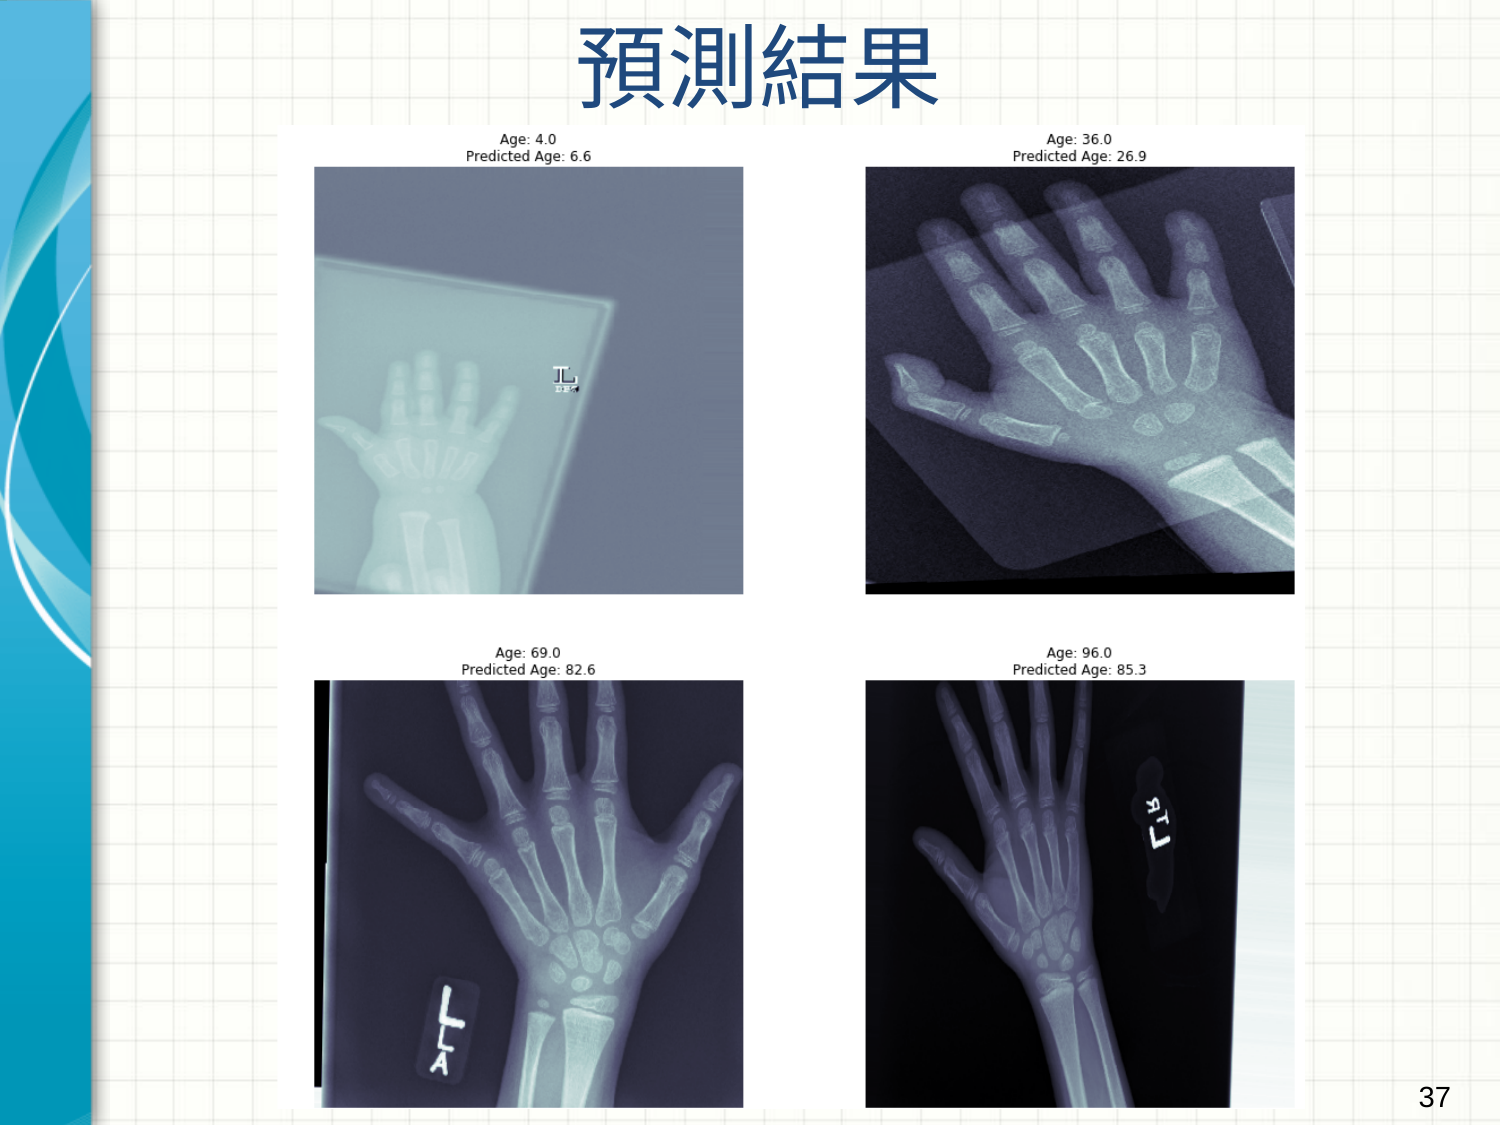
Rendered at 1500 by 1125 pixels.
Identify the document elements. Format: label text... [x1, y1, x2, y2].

picture [0, 0, 1500, 1125]
text_box 預測結果 [53, 2, 1466, 180]
text_box 37 [1404, 1070, 1500, 1125]
